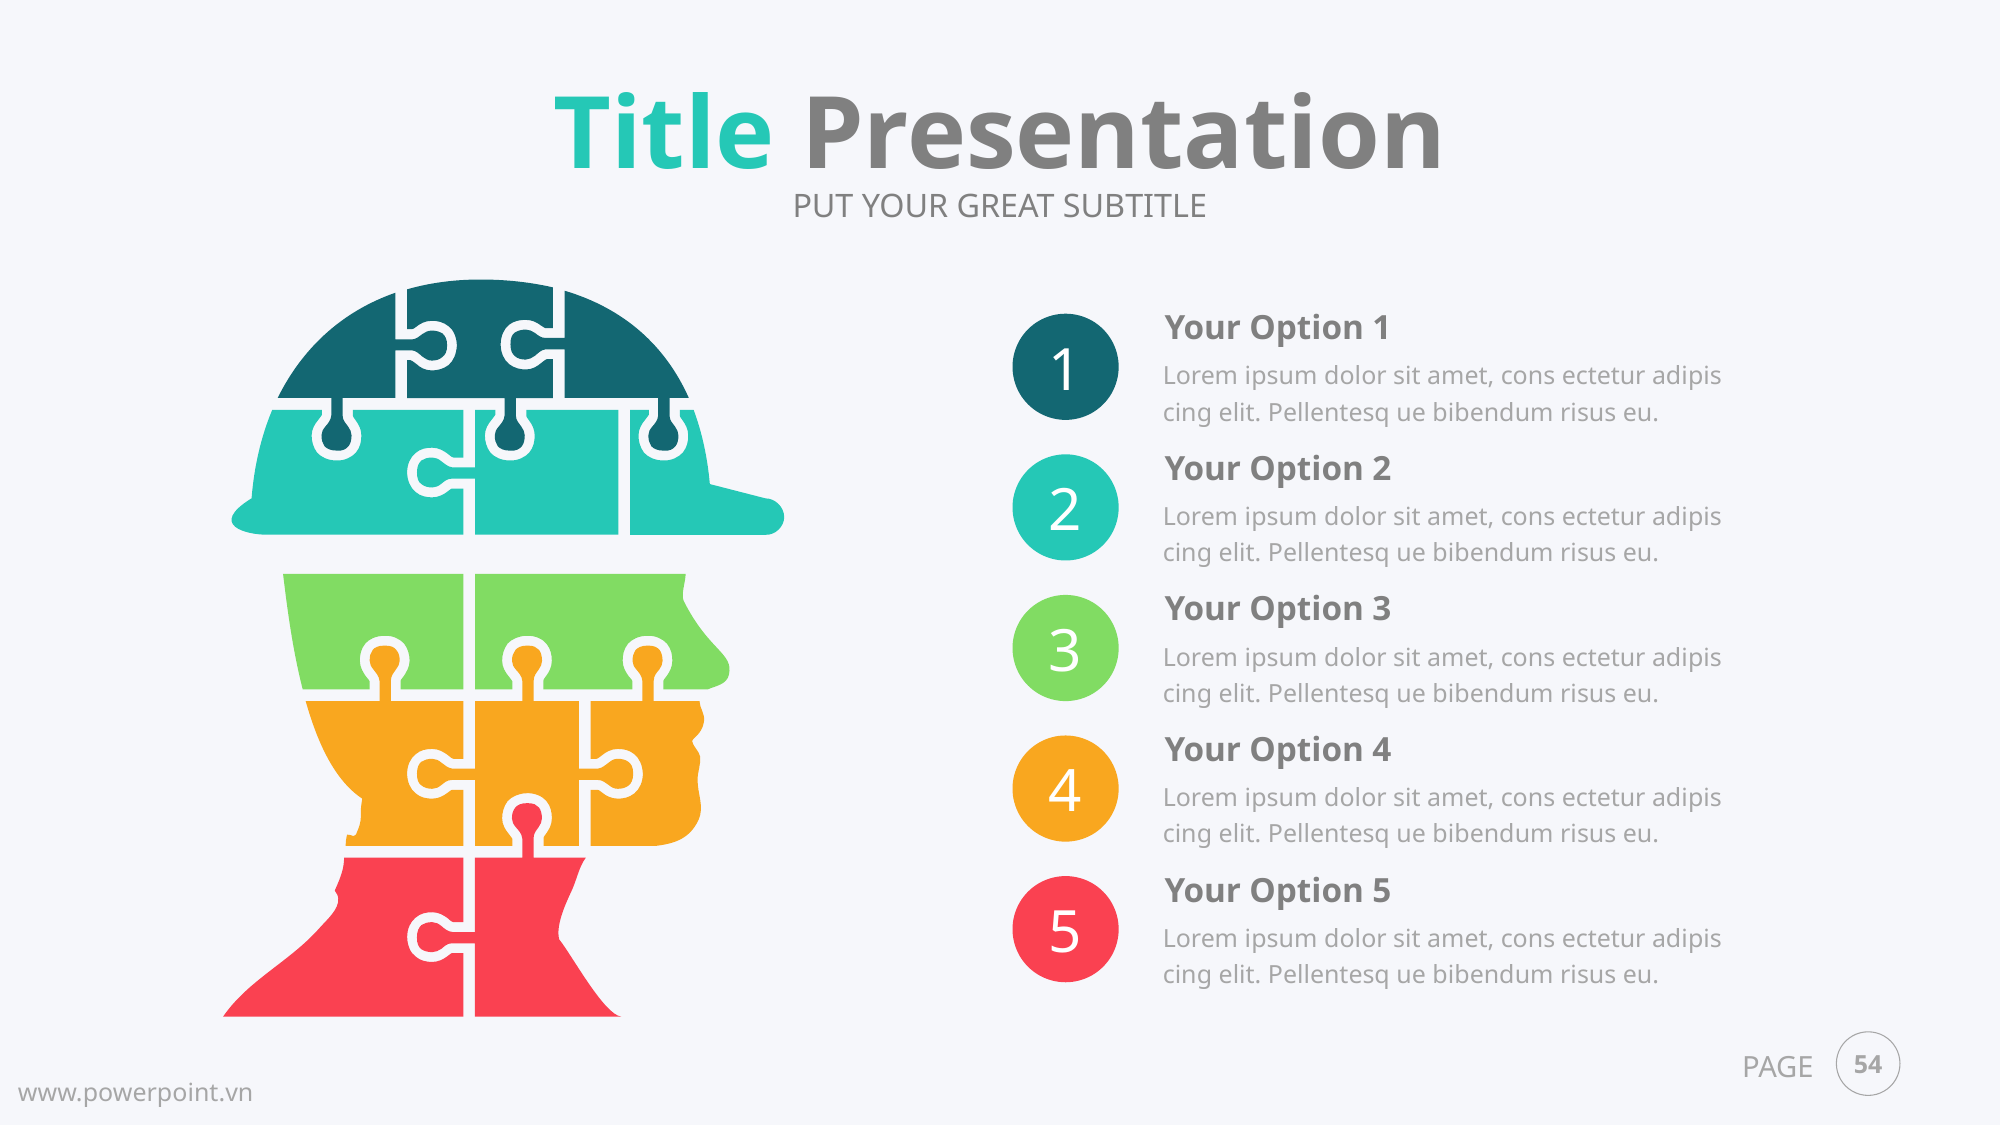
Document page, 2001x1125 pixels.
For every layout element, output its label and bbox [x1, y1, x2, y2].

text_box [1012, 861, 1773, 997]
text_box [1012, 720, 1773, 857]
text_box [1012, 439, 1773, 576]
text_box [207, 279, 785, 1017]
text_box [1012, 580, 1773, 716]
text_box [493, 64, 1507, 237]
text_box [1012, 299, 1773, 435]
